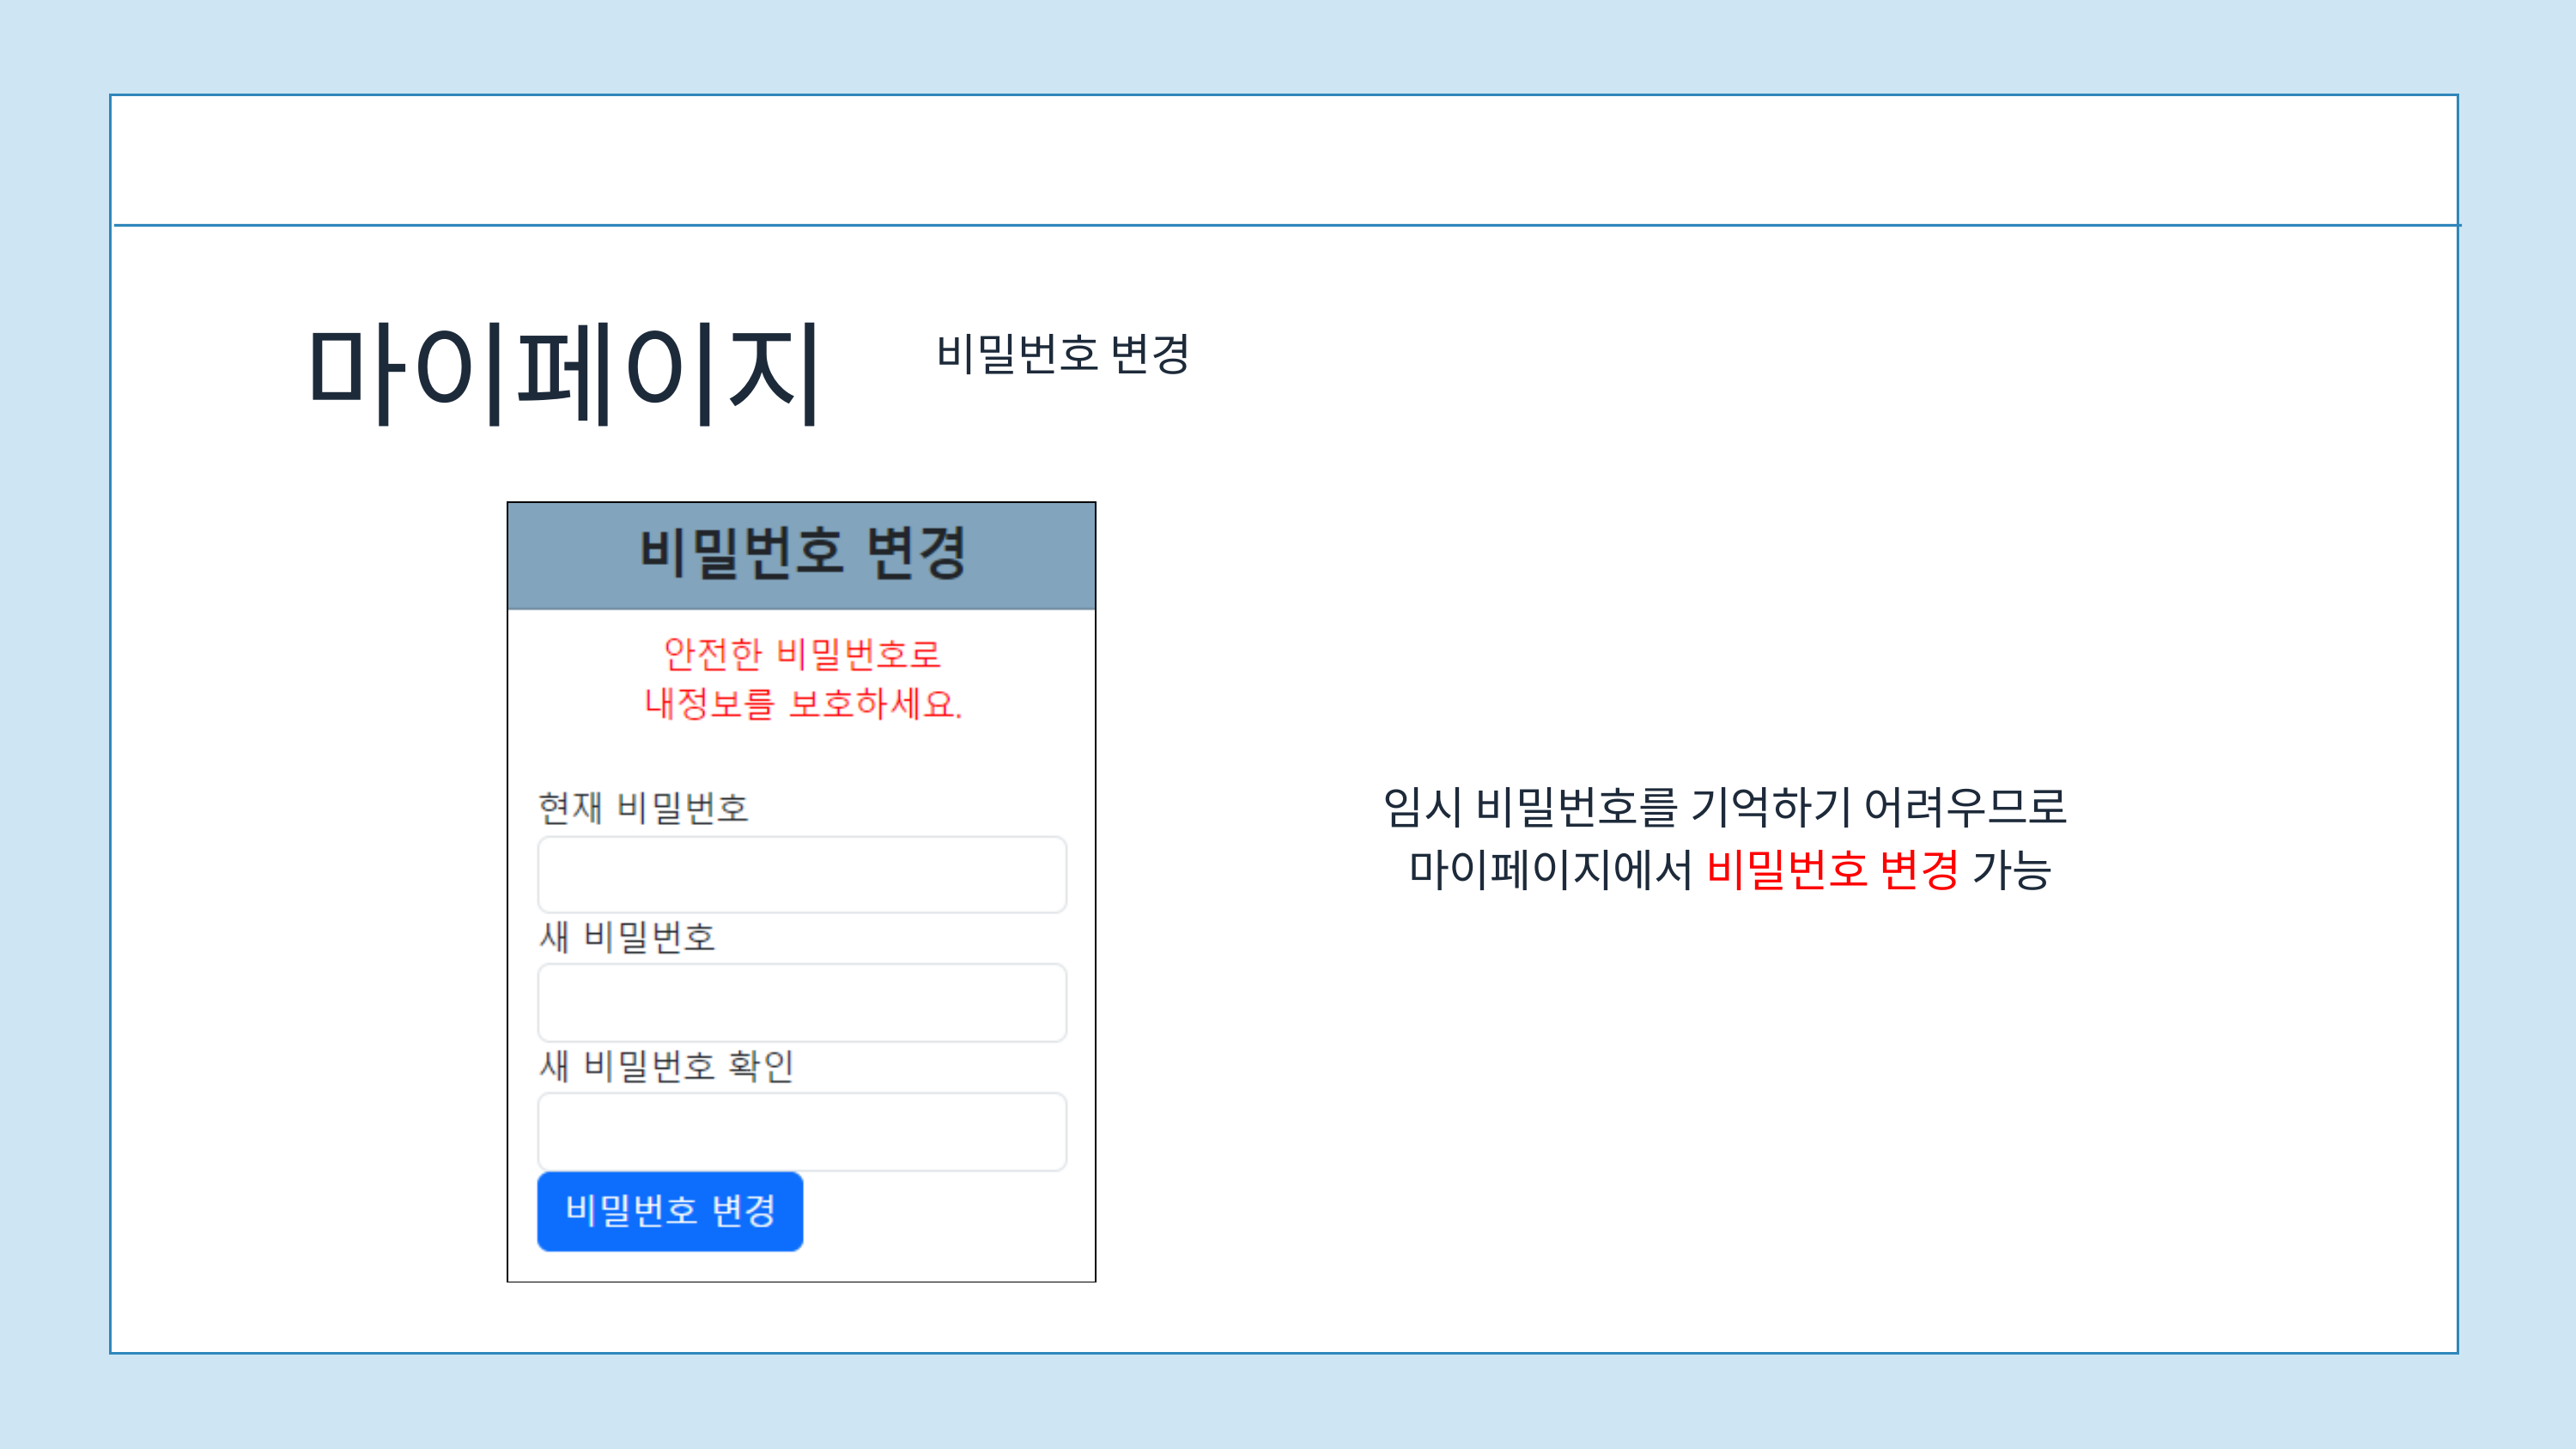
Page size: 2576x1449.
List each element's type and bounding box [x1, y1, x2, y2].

text_box [109, 94, 2458, 1354]
text_box [1127, 781, 2335, 916]
text_box [908, 323, 1220, 406]
